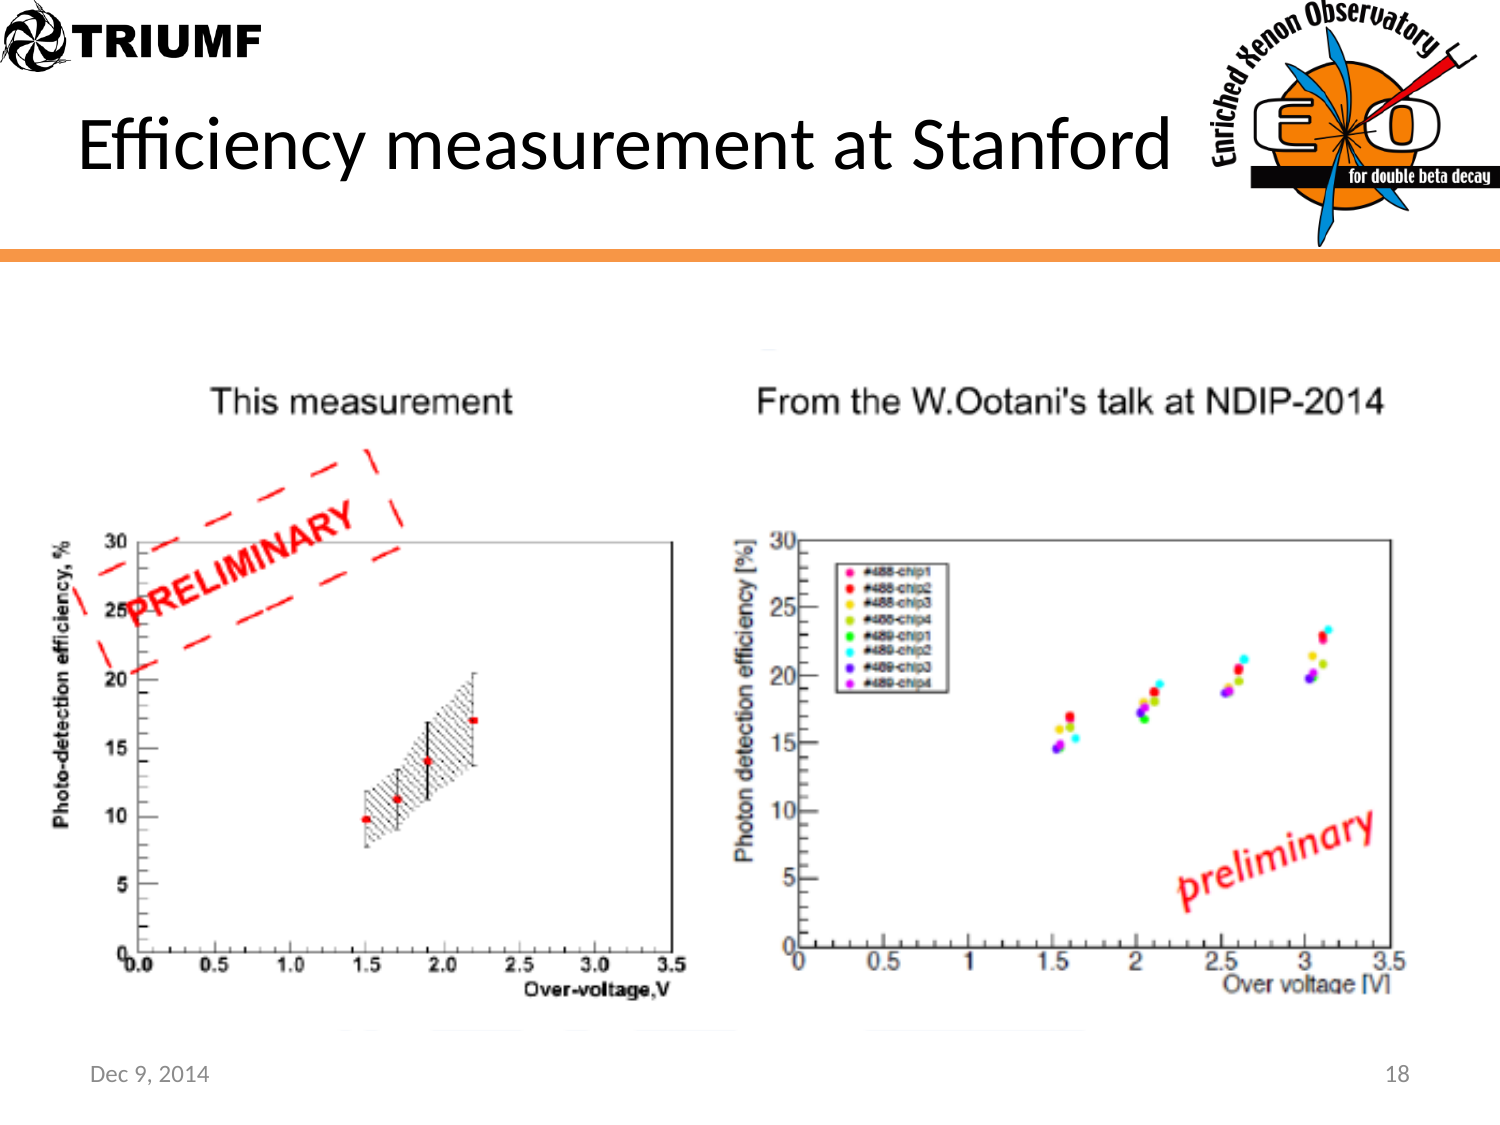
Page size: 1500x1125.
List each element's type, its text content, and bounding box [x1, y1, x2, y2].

slide_number 18 [1074, 1042, 1425, 1103]
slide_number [75, 1042, 425, 1103]
picture [1210, 0, 1500, 247]
picture [0, 0, 261, 72]
title Efficiency measurement at Stanford [41, 45, 1211, 233]
picture [29, 349, 1464, 1031]
